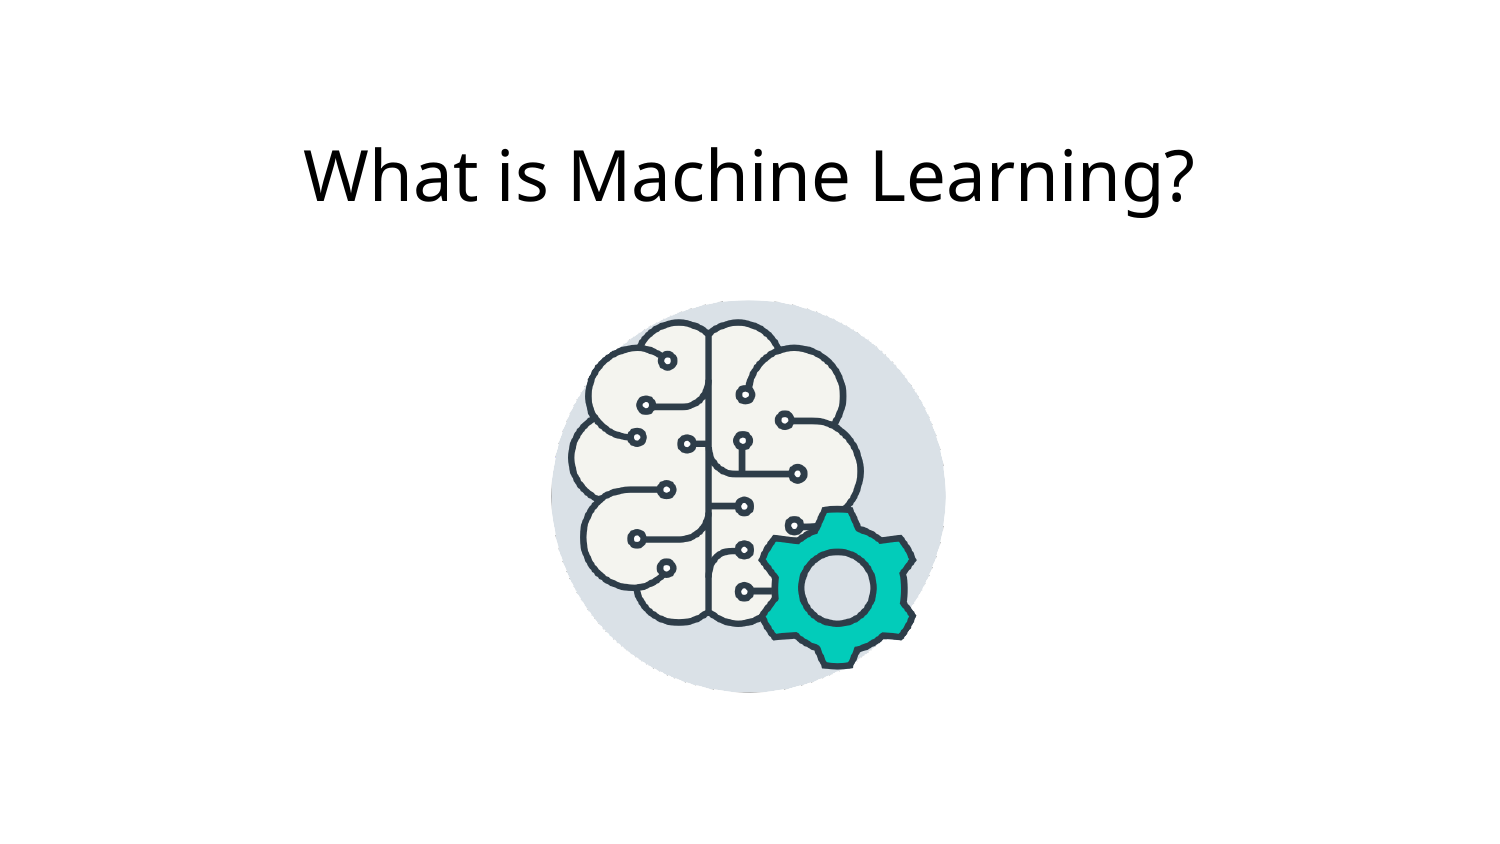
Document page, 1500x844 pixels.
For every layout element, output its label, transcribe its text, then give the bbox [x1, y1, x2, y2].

picture [523, 287, 976, 714]
title What is Machine Learning? [70, 94, 1430, 253]
